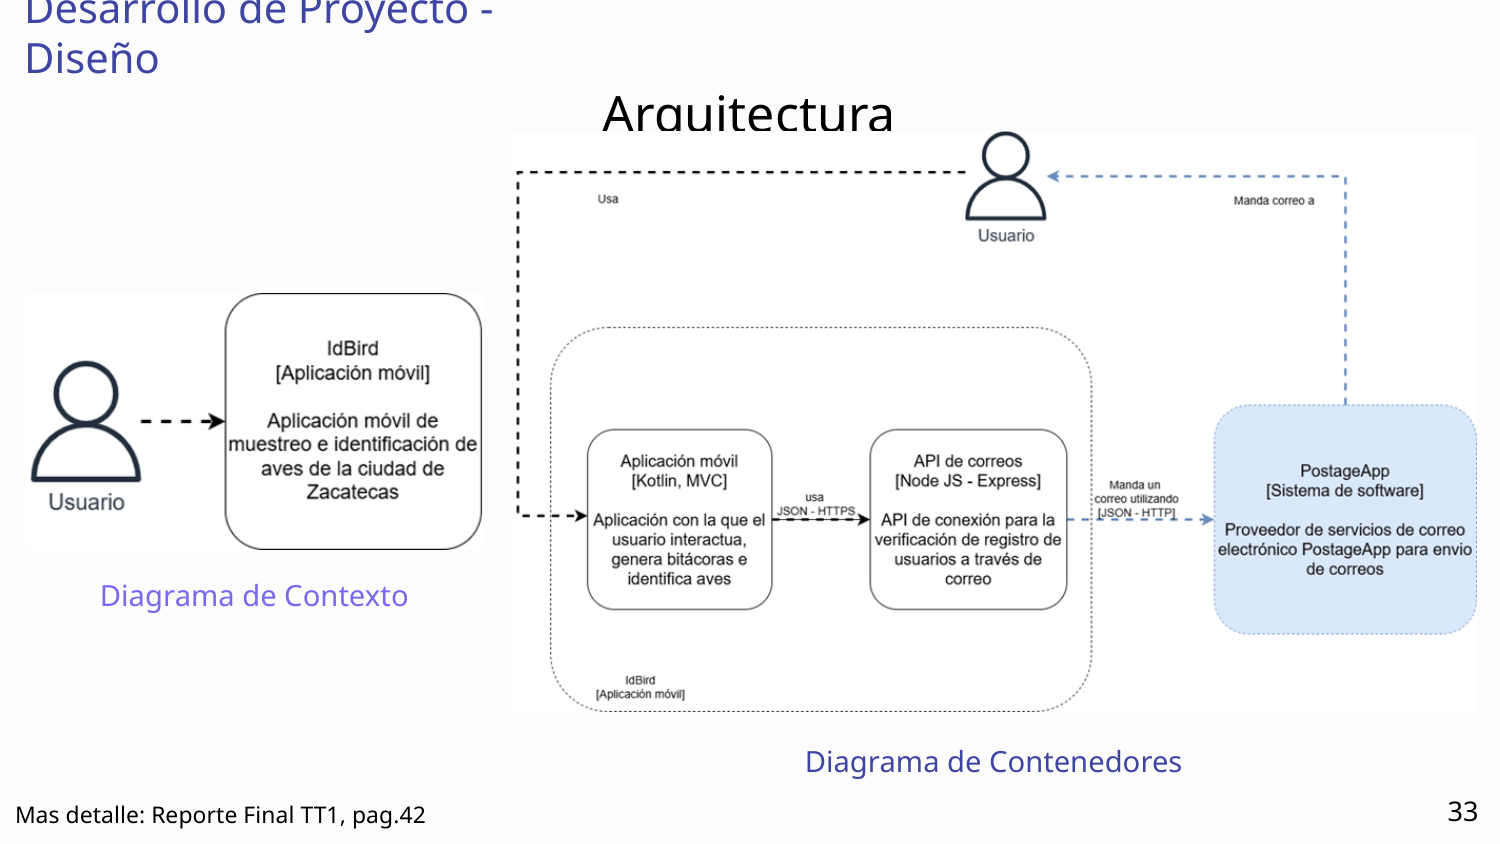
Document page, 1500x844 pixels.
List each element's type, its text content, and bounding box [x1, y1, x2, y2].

title Arquitectura [73, 27, 1425, 199]
text_box Desarrollo de Proyecto - Diseño [9, 9, 589, 56]
text_box Diagrama de Contexto [8, 562, 501, 628]
text_box Mas detalle: Reporte Final TT1, pag.42 [0, 785, 445, 837]
slide_number 33 [1403, 779, 1494, 844]
text_box Diagrama de Contenedores [747, 728, 1240, 793]
picture [26, 293, 483, 550]
picture [510, 131, 1477, 713]
